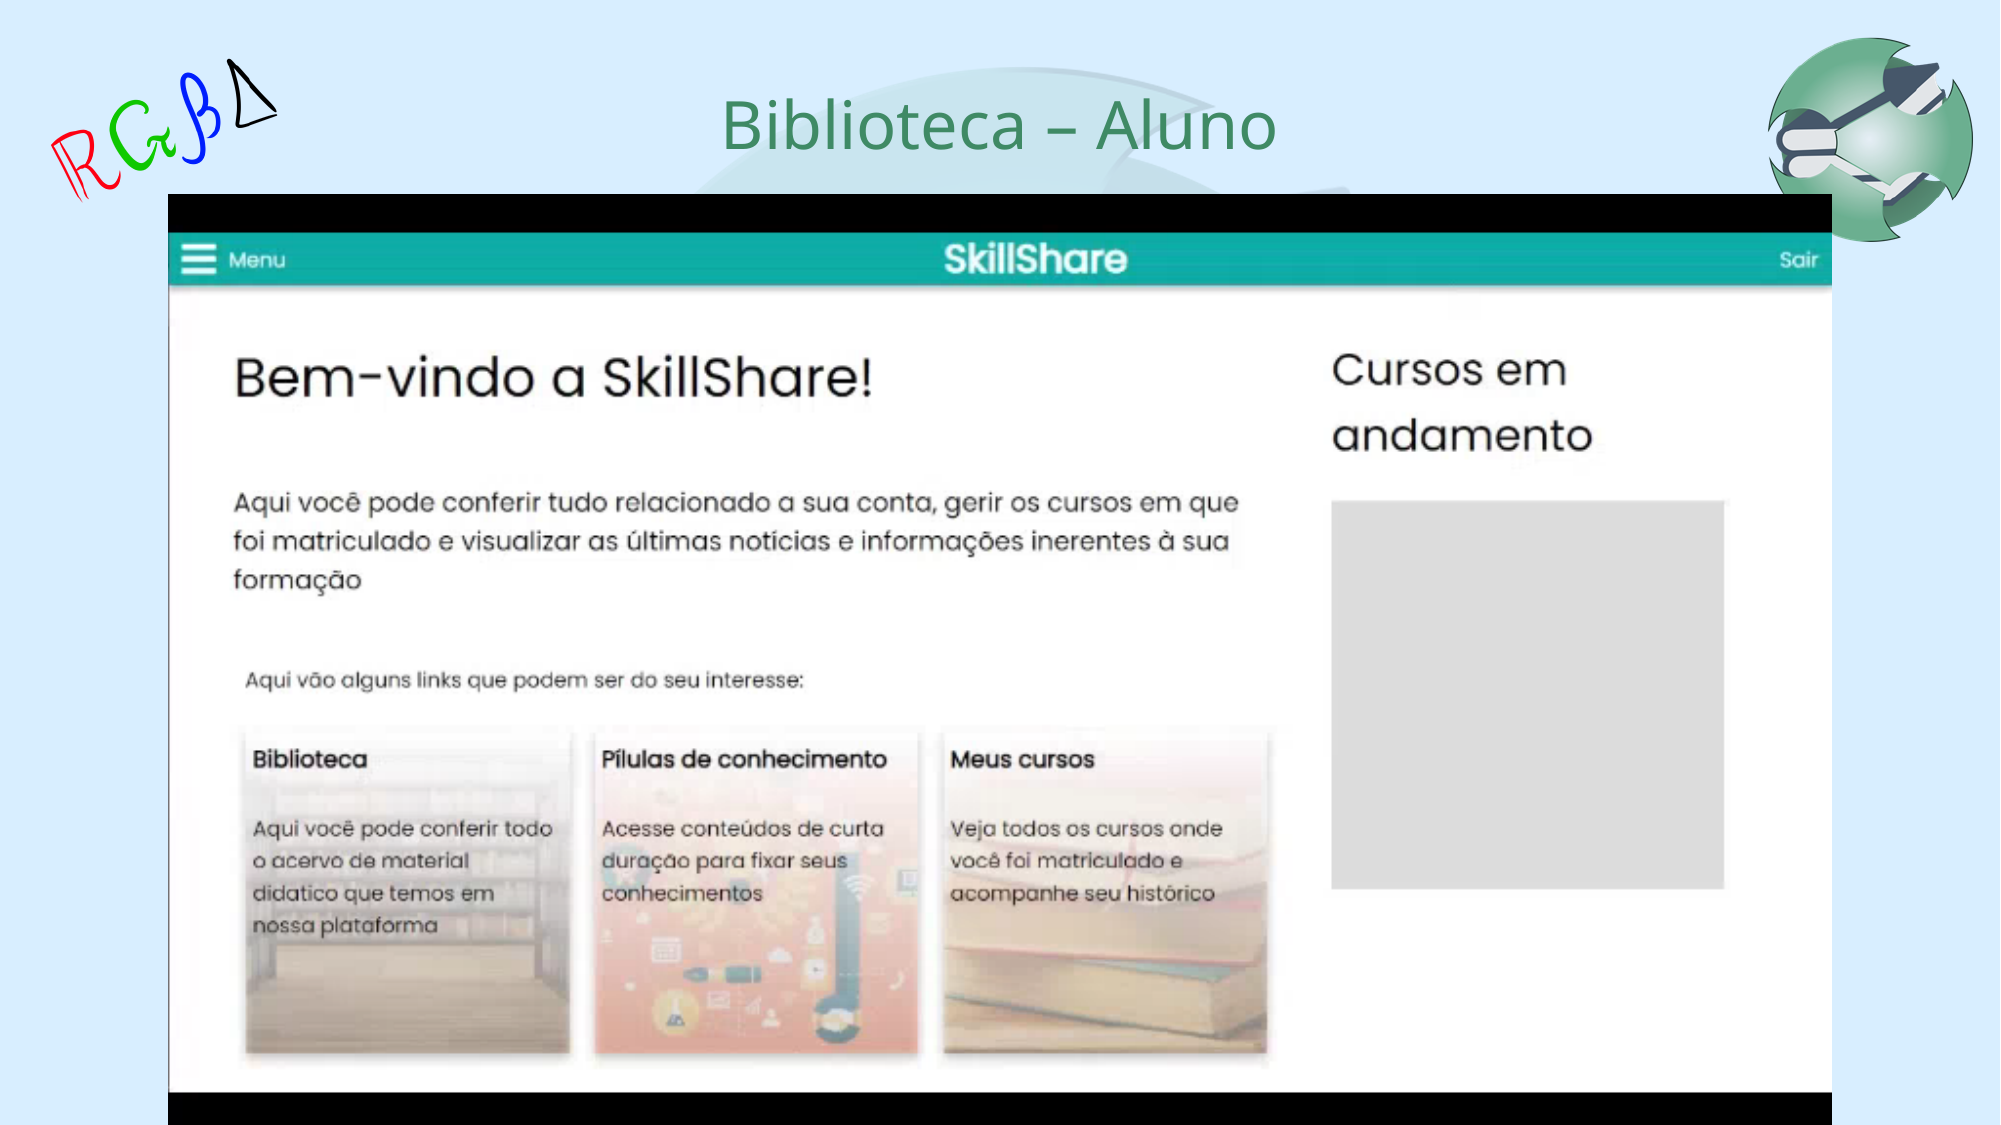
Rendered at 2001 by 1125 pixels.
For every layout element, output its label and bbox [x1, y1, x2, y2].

text_box [167, 194, 1833, 1125]
picture [0, 0, 2000, 1125]
